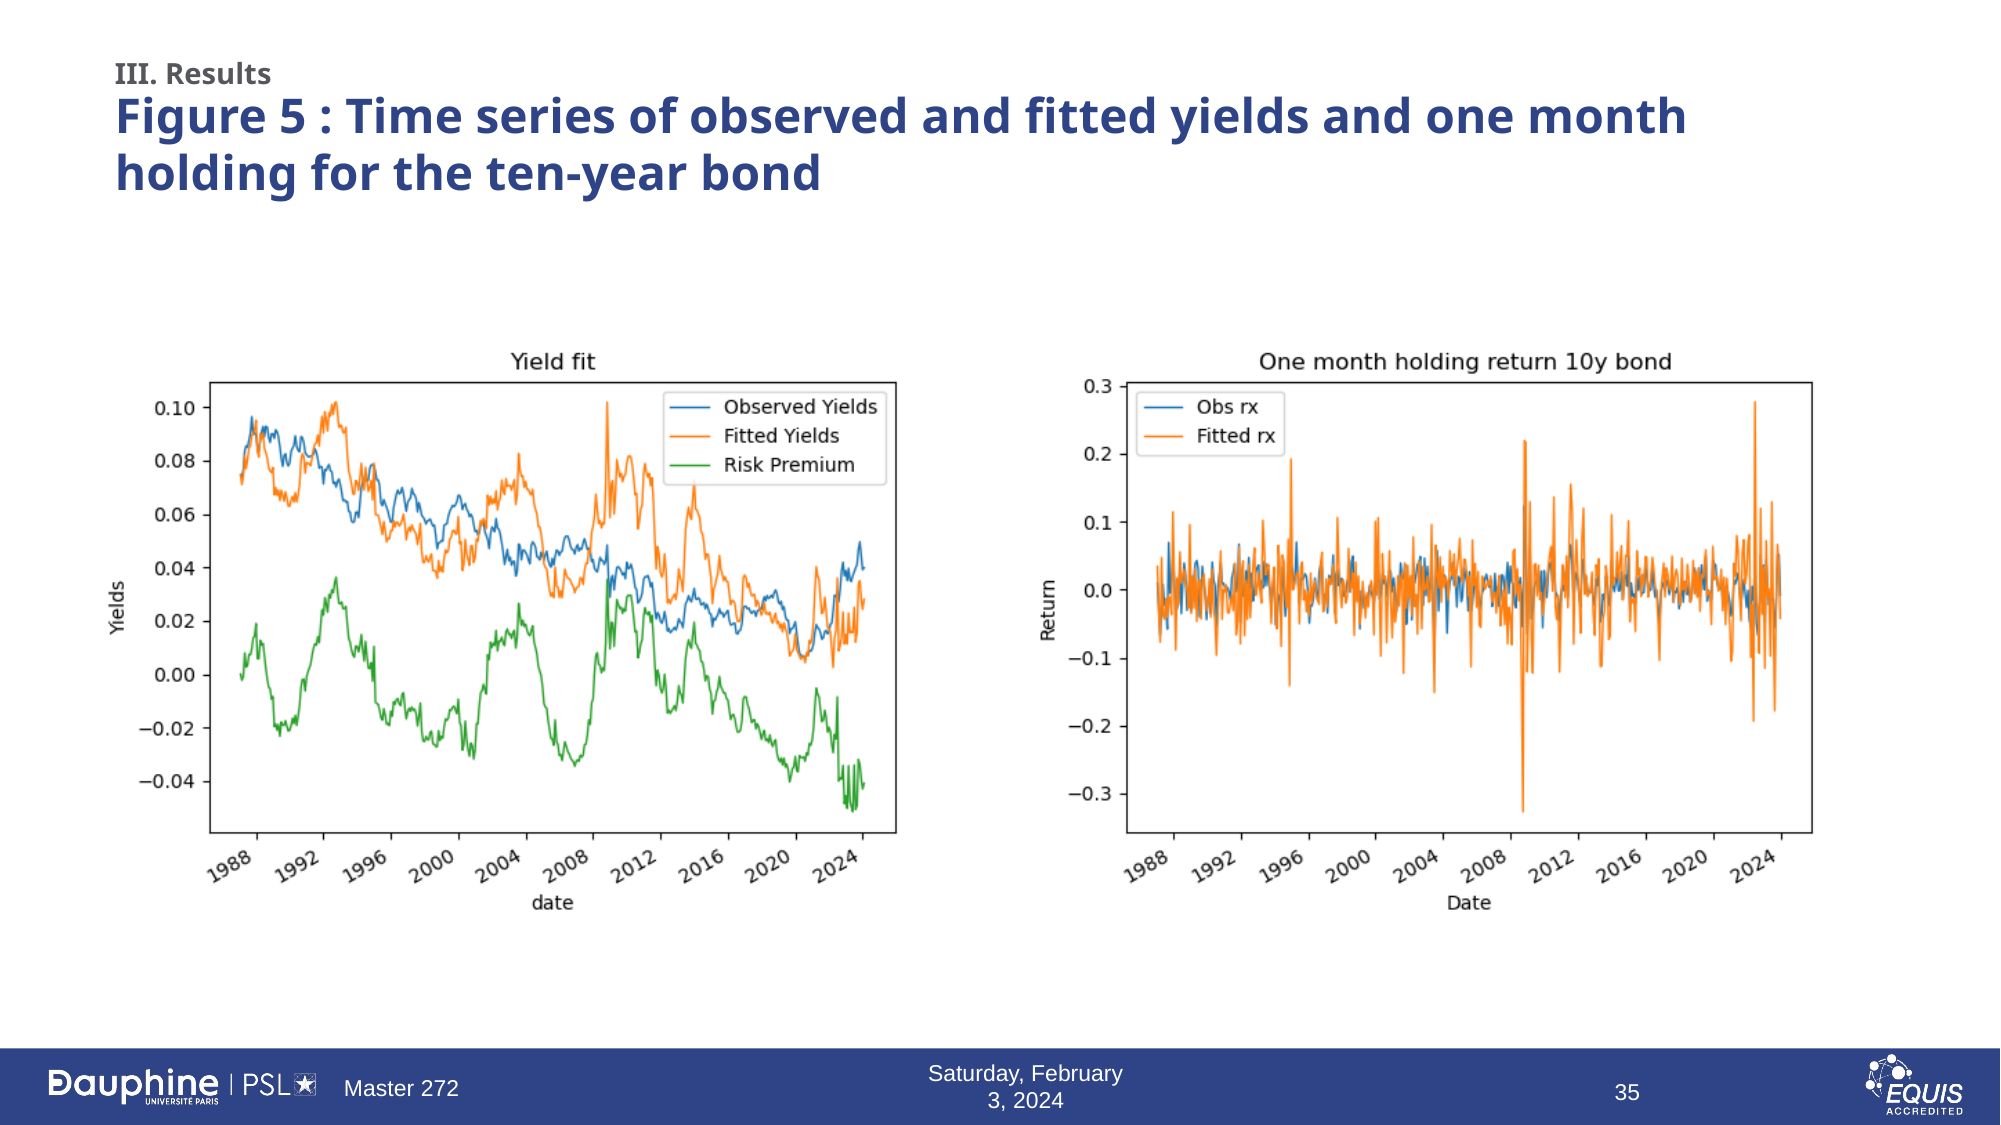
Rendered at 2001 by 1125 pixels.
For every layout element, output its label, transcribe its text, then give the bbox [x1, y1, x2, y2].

footer Master 272 [328, 1057, 864, 1118]
picture [43, 1063, 321, 1110]
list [99, 302, 984, 966]
list III. Results [99, 47, 1709, 104]
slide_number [907, 1055, 1145, 1116]
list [1016, 302, 1901, 966]
title Figure 5 : Time series of observed and fitted yields and one month holding for the ten-year bond [99, 103, 1900, 182]
slide_number 35 [1599, 1069, 1857, 1105]
